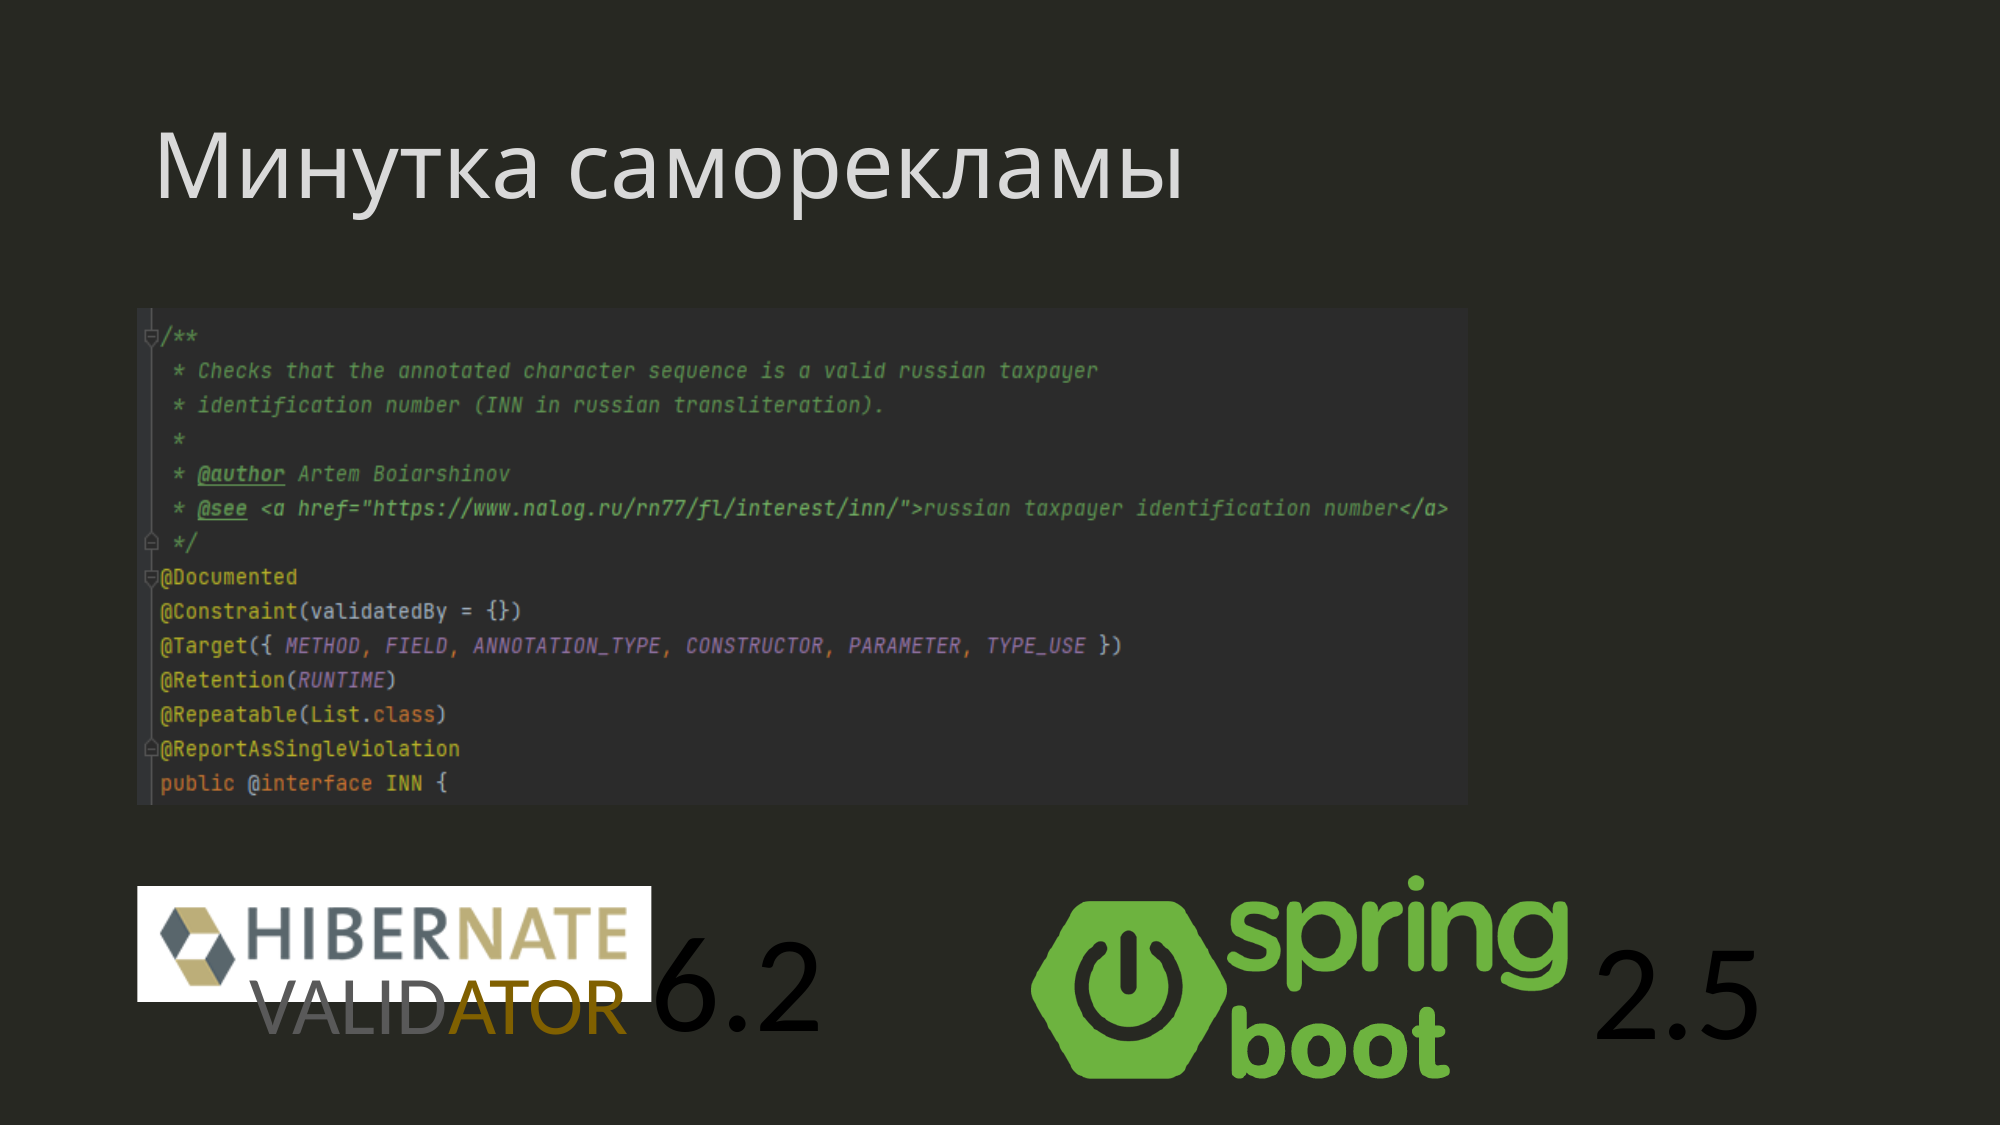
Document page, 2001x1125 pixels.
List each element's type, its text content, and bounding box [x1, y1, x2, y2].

picture [137, 886, 652, 1002]
text_box 6.2 [635, 886, 922, 1067]
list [137, 307, 1468, 805]
picture [1025, 844, 1577, 1125]
text_box VALIDATOR [234, 944, 664, 1059]
title Минутка саморекламы [137, 59, 1863, 278]
text_box 2.5 [1577, 894, 1863, 1075]
